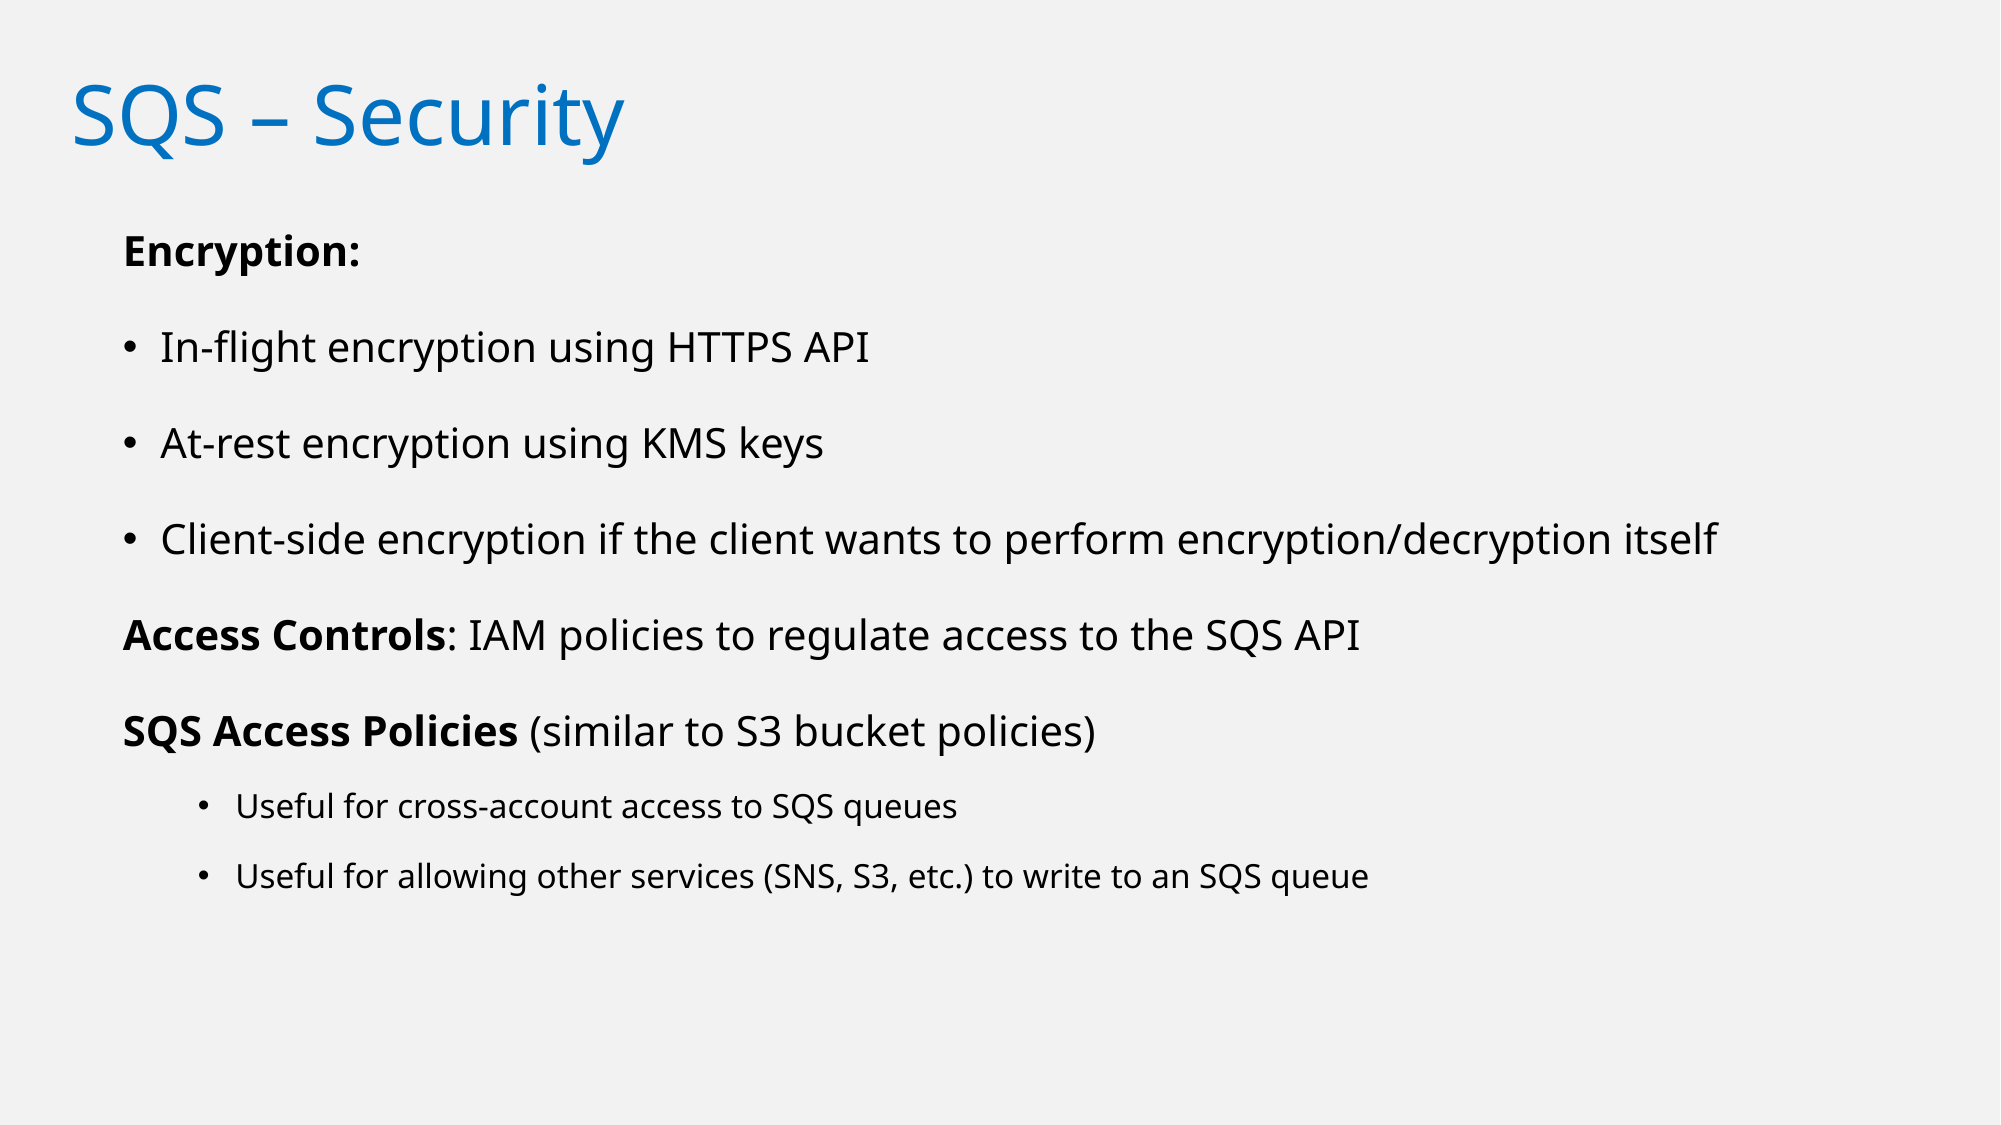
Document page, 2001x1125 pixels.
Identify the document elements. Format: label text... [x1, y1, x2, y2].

list Encryption: In-flight encryption using HTTPS API At-rest encryption using KMS keys Client-side encryption if the client wants to perform encryption/decryption itself Access Controls: IAM policies to regulate access to the SQS API SQS Access Policies (similar to S3 bucket policies) Useful for cross-account access to SQS queues Useful for allowing other services (SNS, S3, etc.) to write to an SQS queue [107, 192, 1886, 979]
title SQS – Security [56, 45, 1900, 193]
